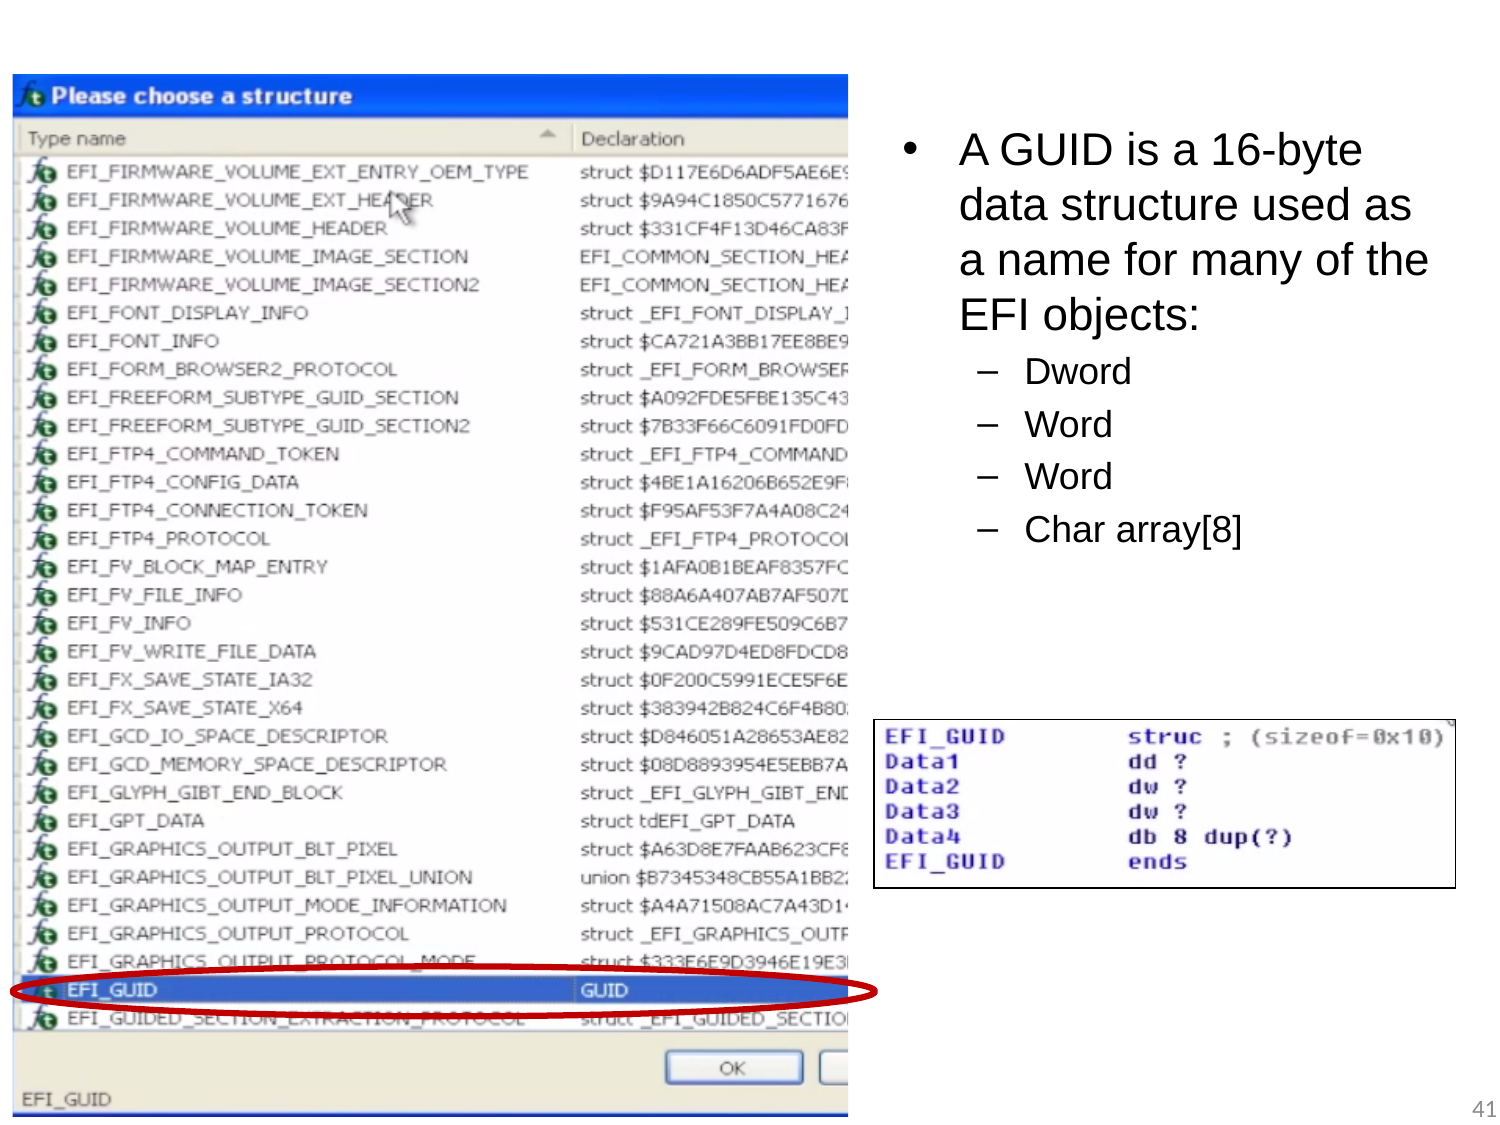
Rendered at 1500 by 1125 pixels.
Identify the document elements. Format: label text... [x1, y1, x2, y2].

picture [874, 720, 1455, 888]
text_box [852, 981, 877, 1002]
picture [12, 73, 849, 1117]
list A GUID is a 16-byte data structure used as a name for many of the EFI objects: Dword Word Word Char array[8] [887, 112, 1450, 575]
slide_number 41 [1162, 1077, 1500, 1125]
